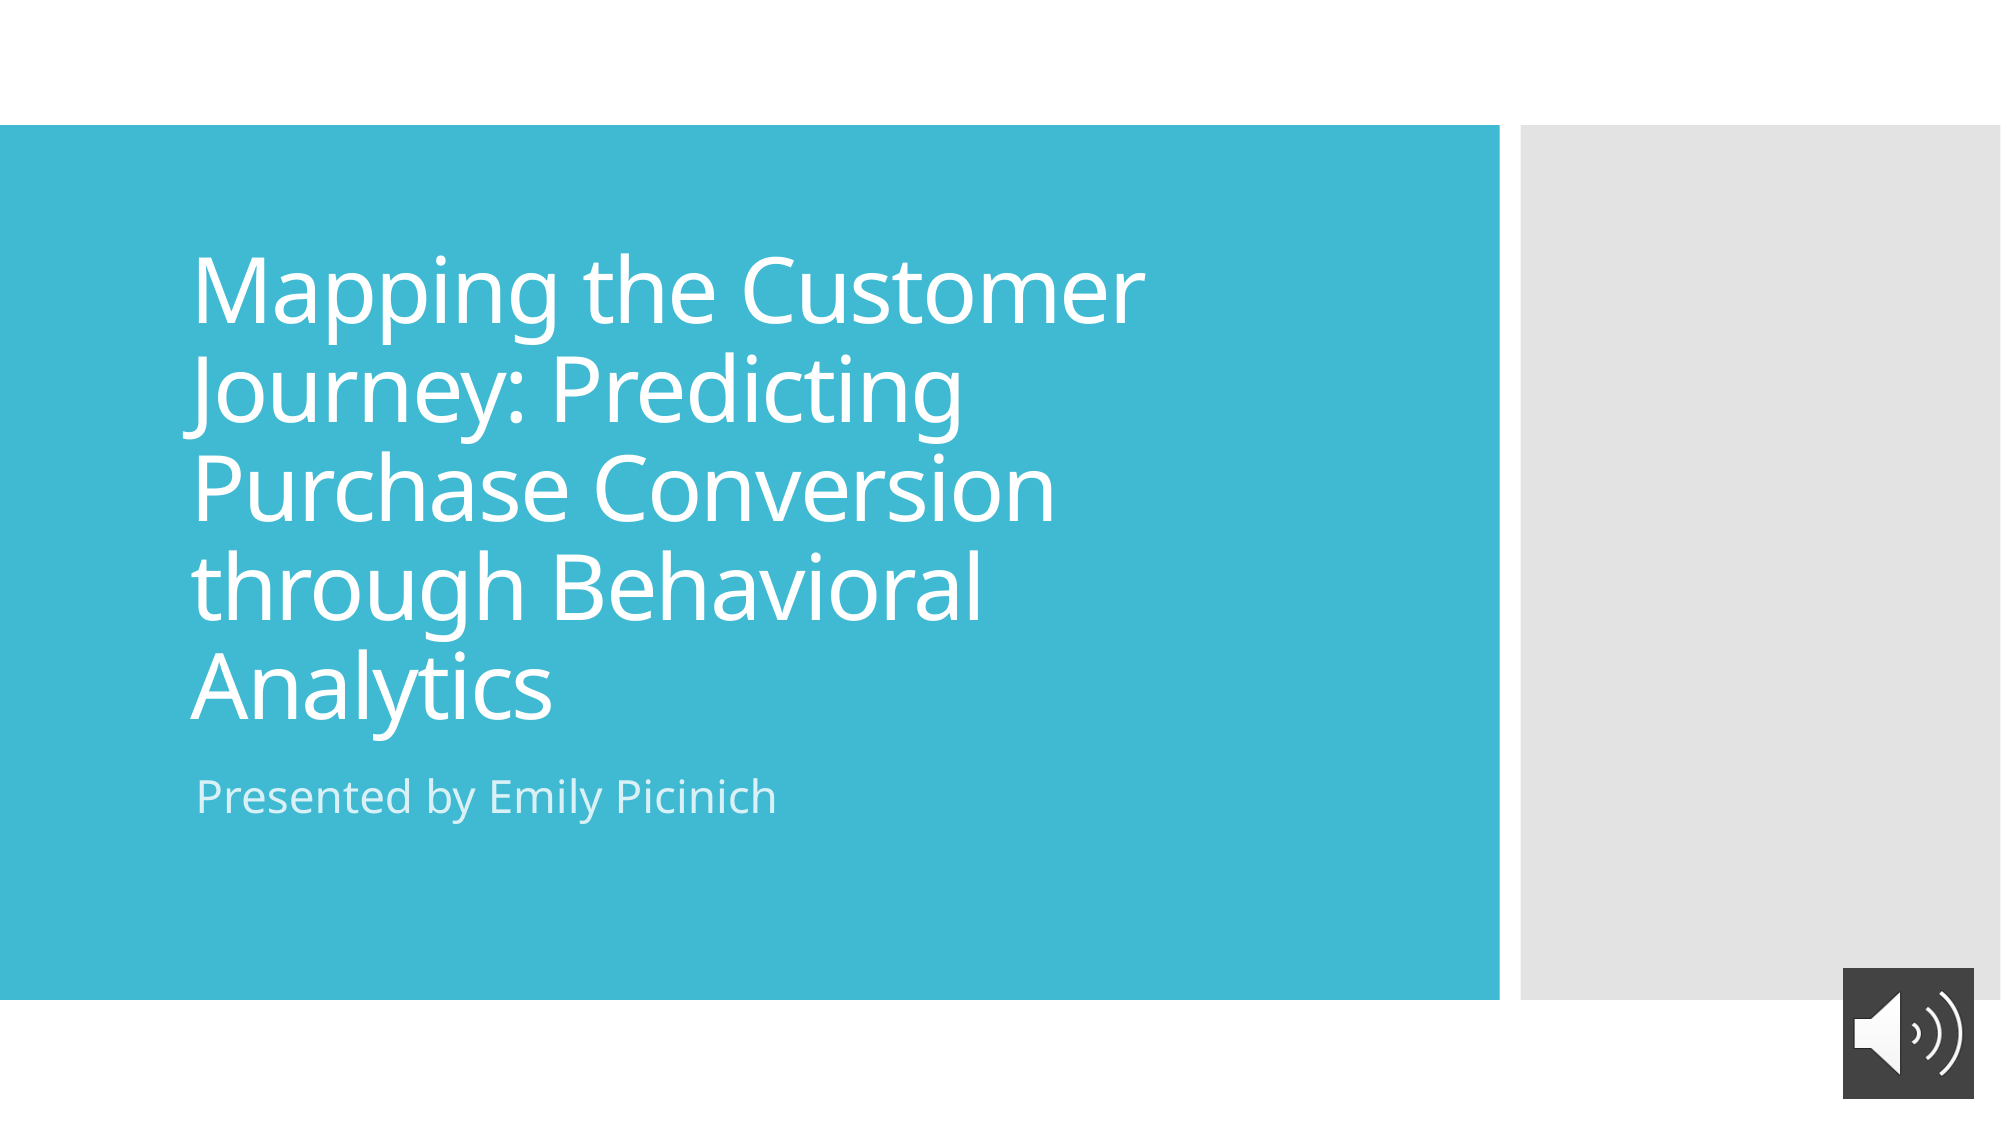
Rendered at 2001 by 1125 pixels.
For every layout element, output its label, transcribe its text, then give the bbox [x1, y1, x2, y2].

picture [1841, 966, 1976, 1101]
title Mapping the Customer Journey: Predicting Purchase Conversion through Behavioral Analytics [175, 213, 1376, 747]
subtitle Presented by Emily Picinich [180, 766, 1381, 917]
